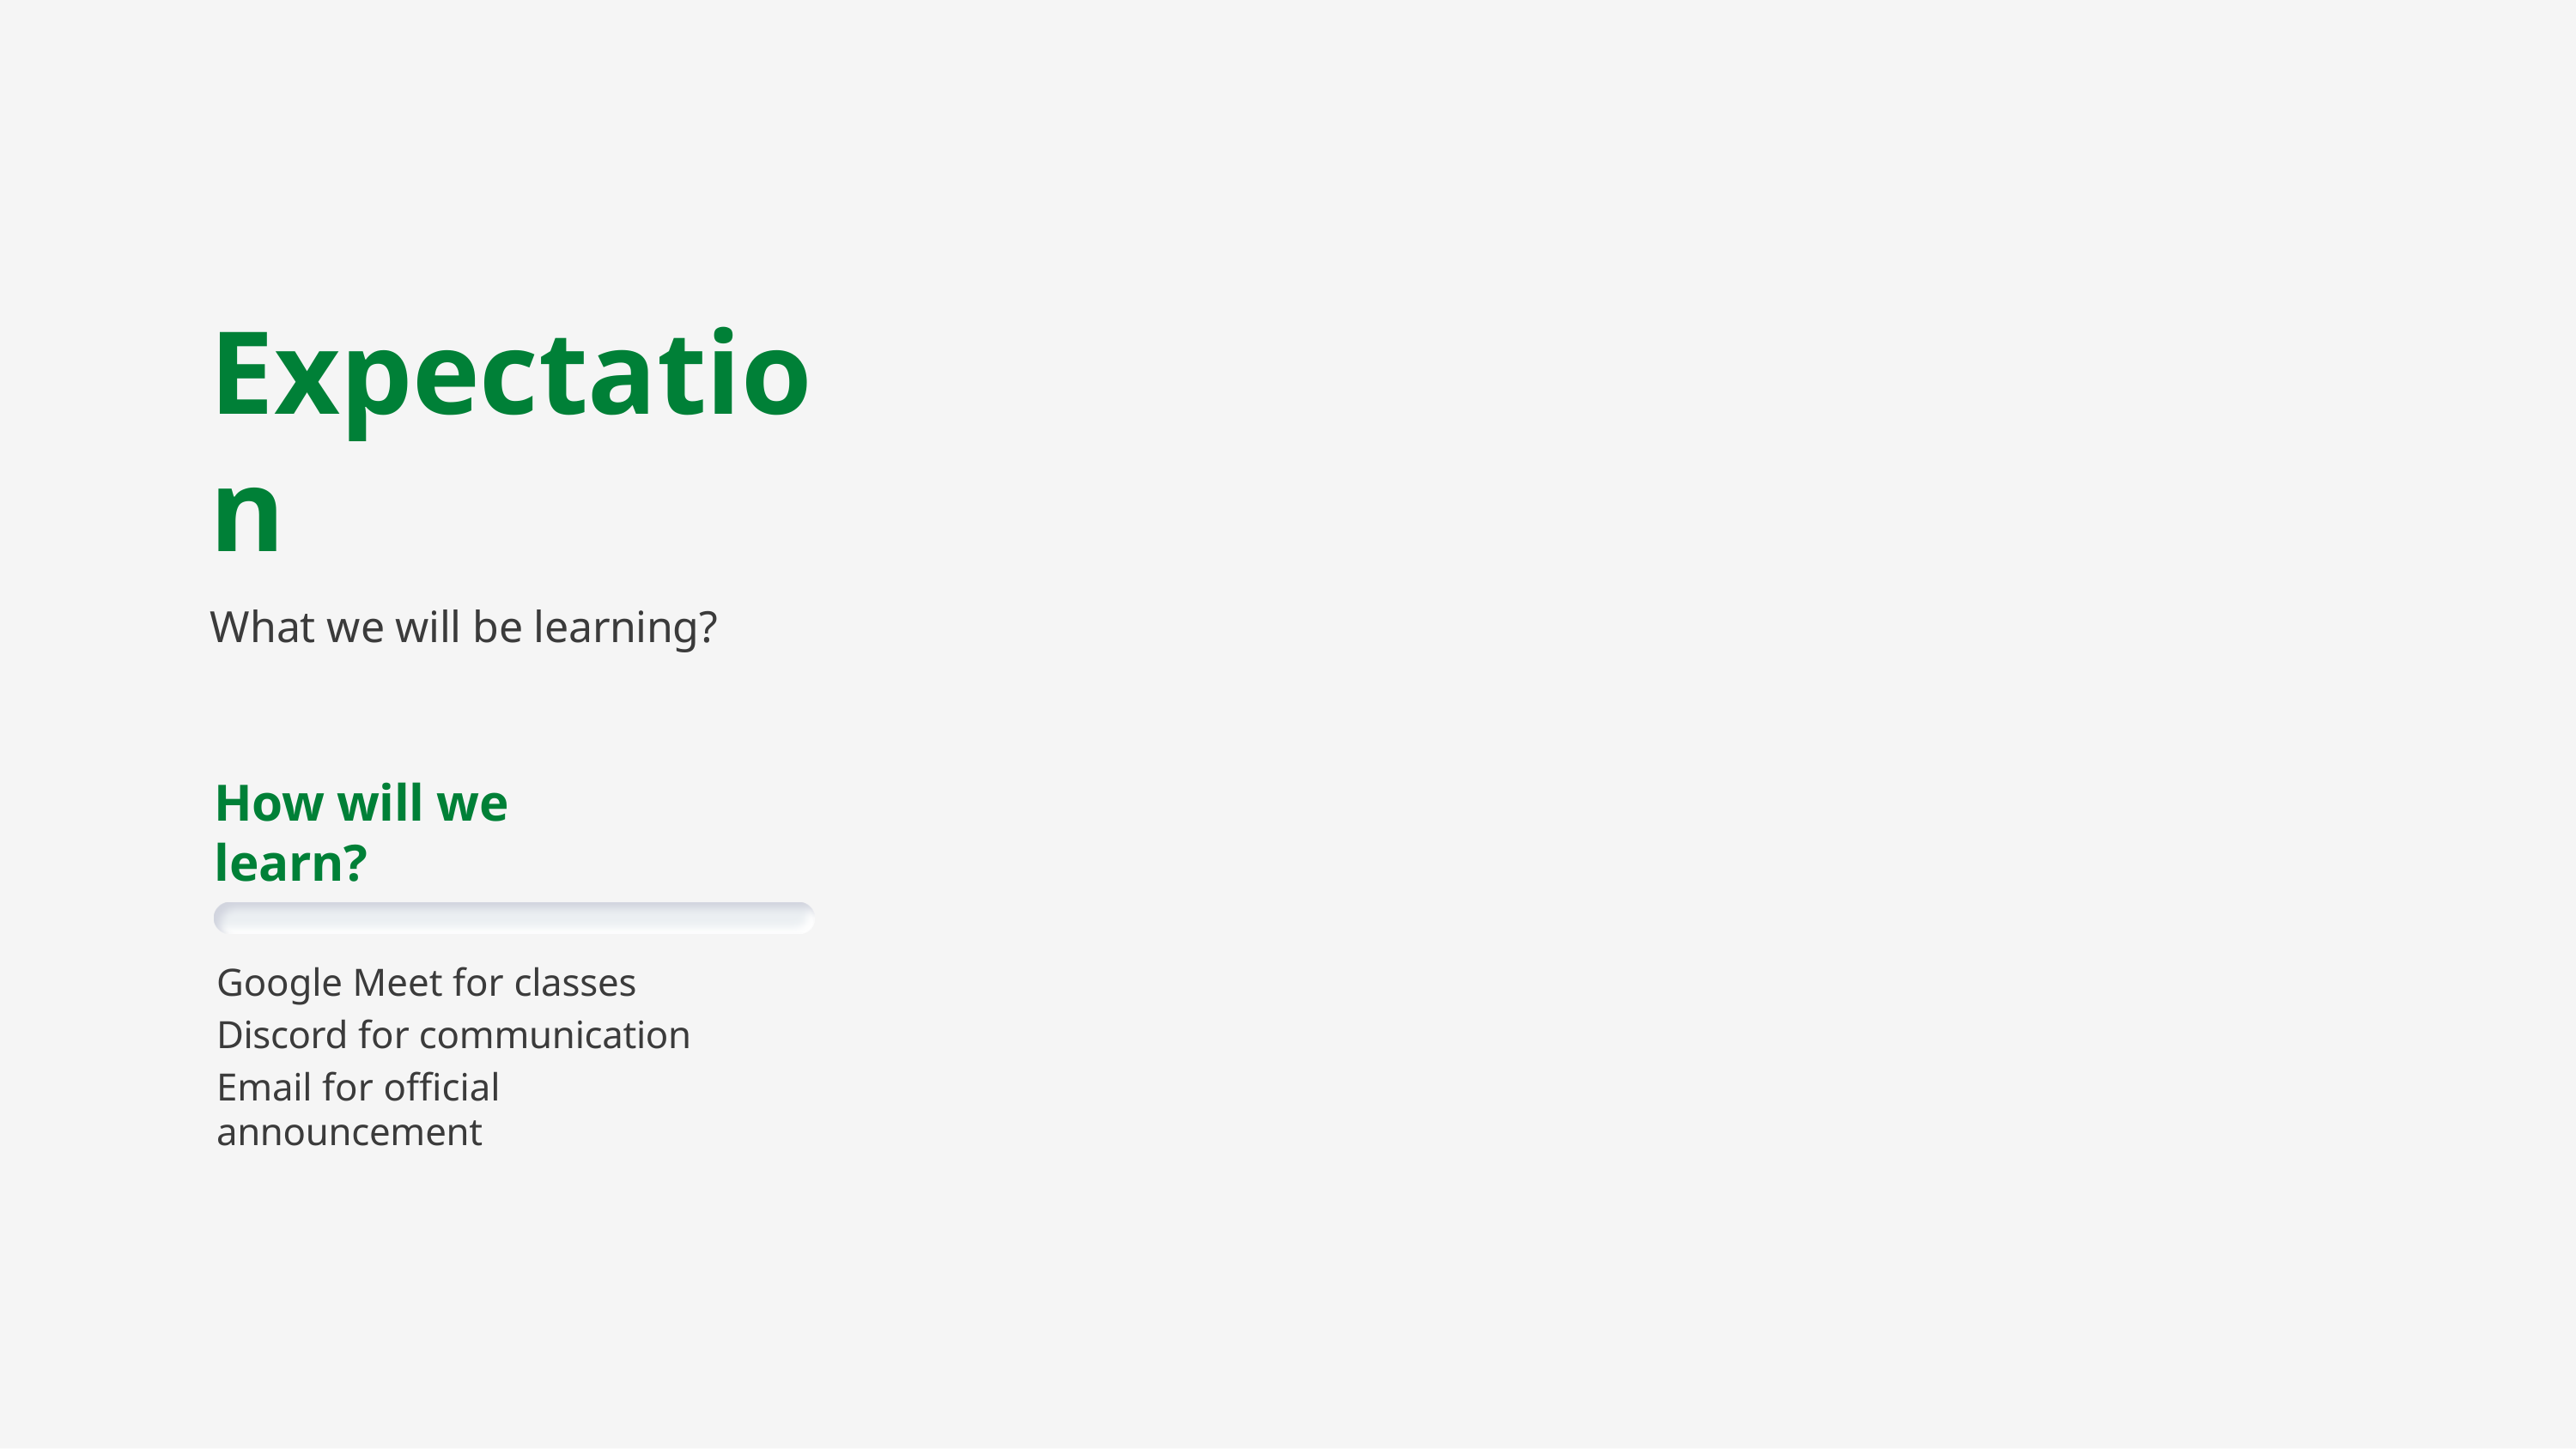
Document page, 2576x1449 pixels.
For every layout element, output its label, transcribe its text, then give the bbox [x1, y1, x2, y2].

picture [214, 902, 815, 934]
text_box How will we learn? [212, 768, 649, 891]
title Expectation What we will be learning? [208, 232, 819, 652]
text_box Google Meet for classes Discord for communication Email for official announcement [214, 949, 751, 1154]
